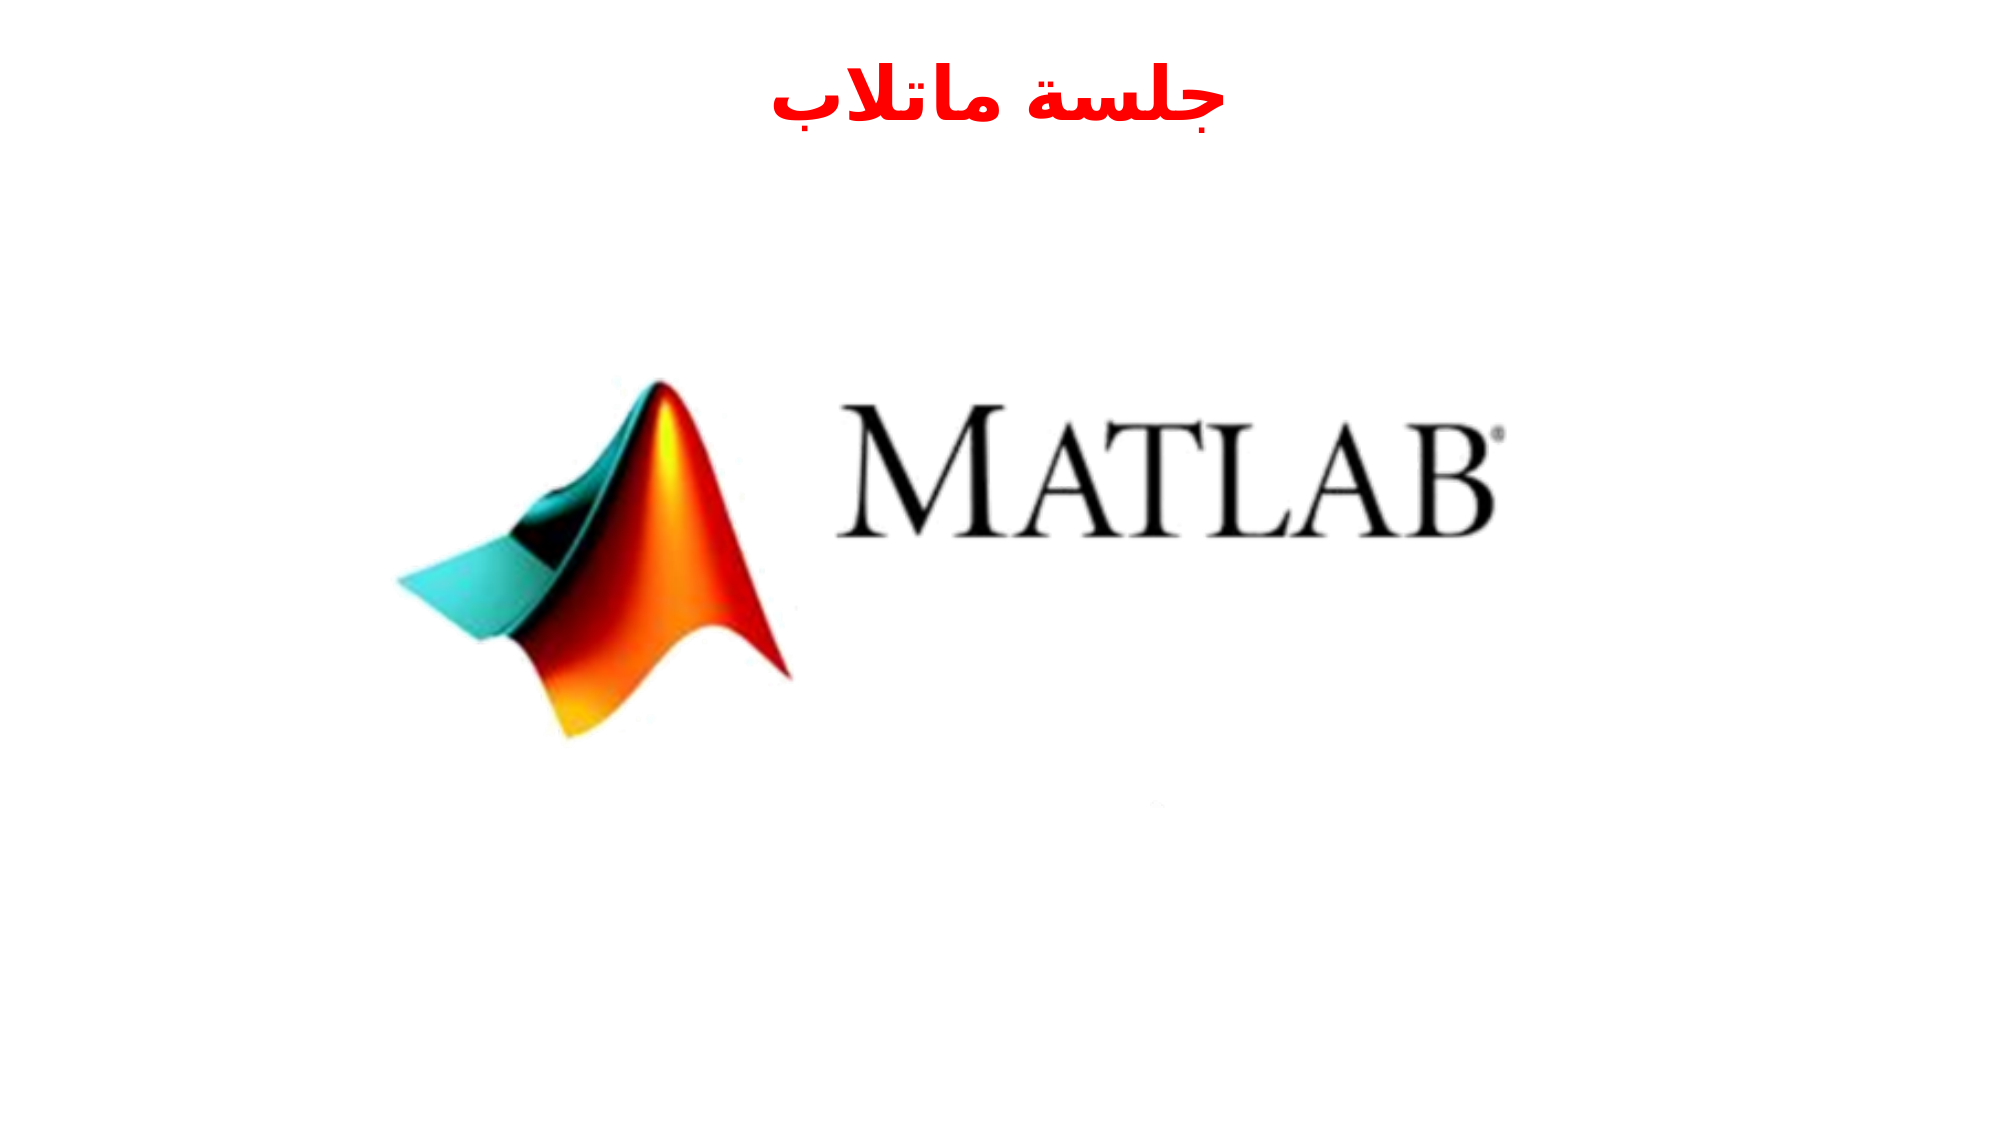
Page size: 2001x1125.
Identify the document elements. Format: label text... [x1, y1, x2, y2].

picture [352, 317, 1648, 808]
title جلسة ماتلاب [137, 29, 1863, 164]
